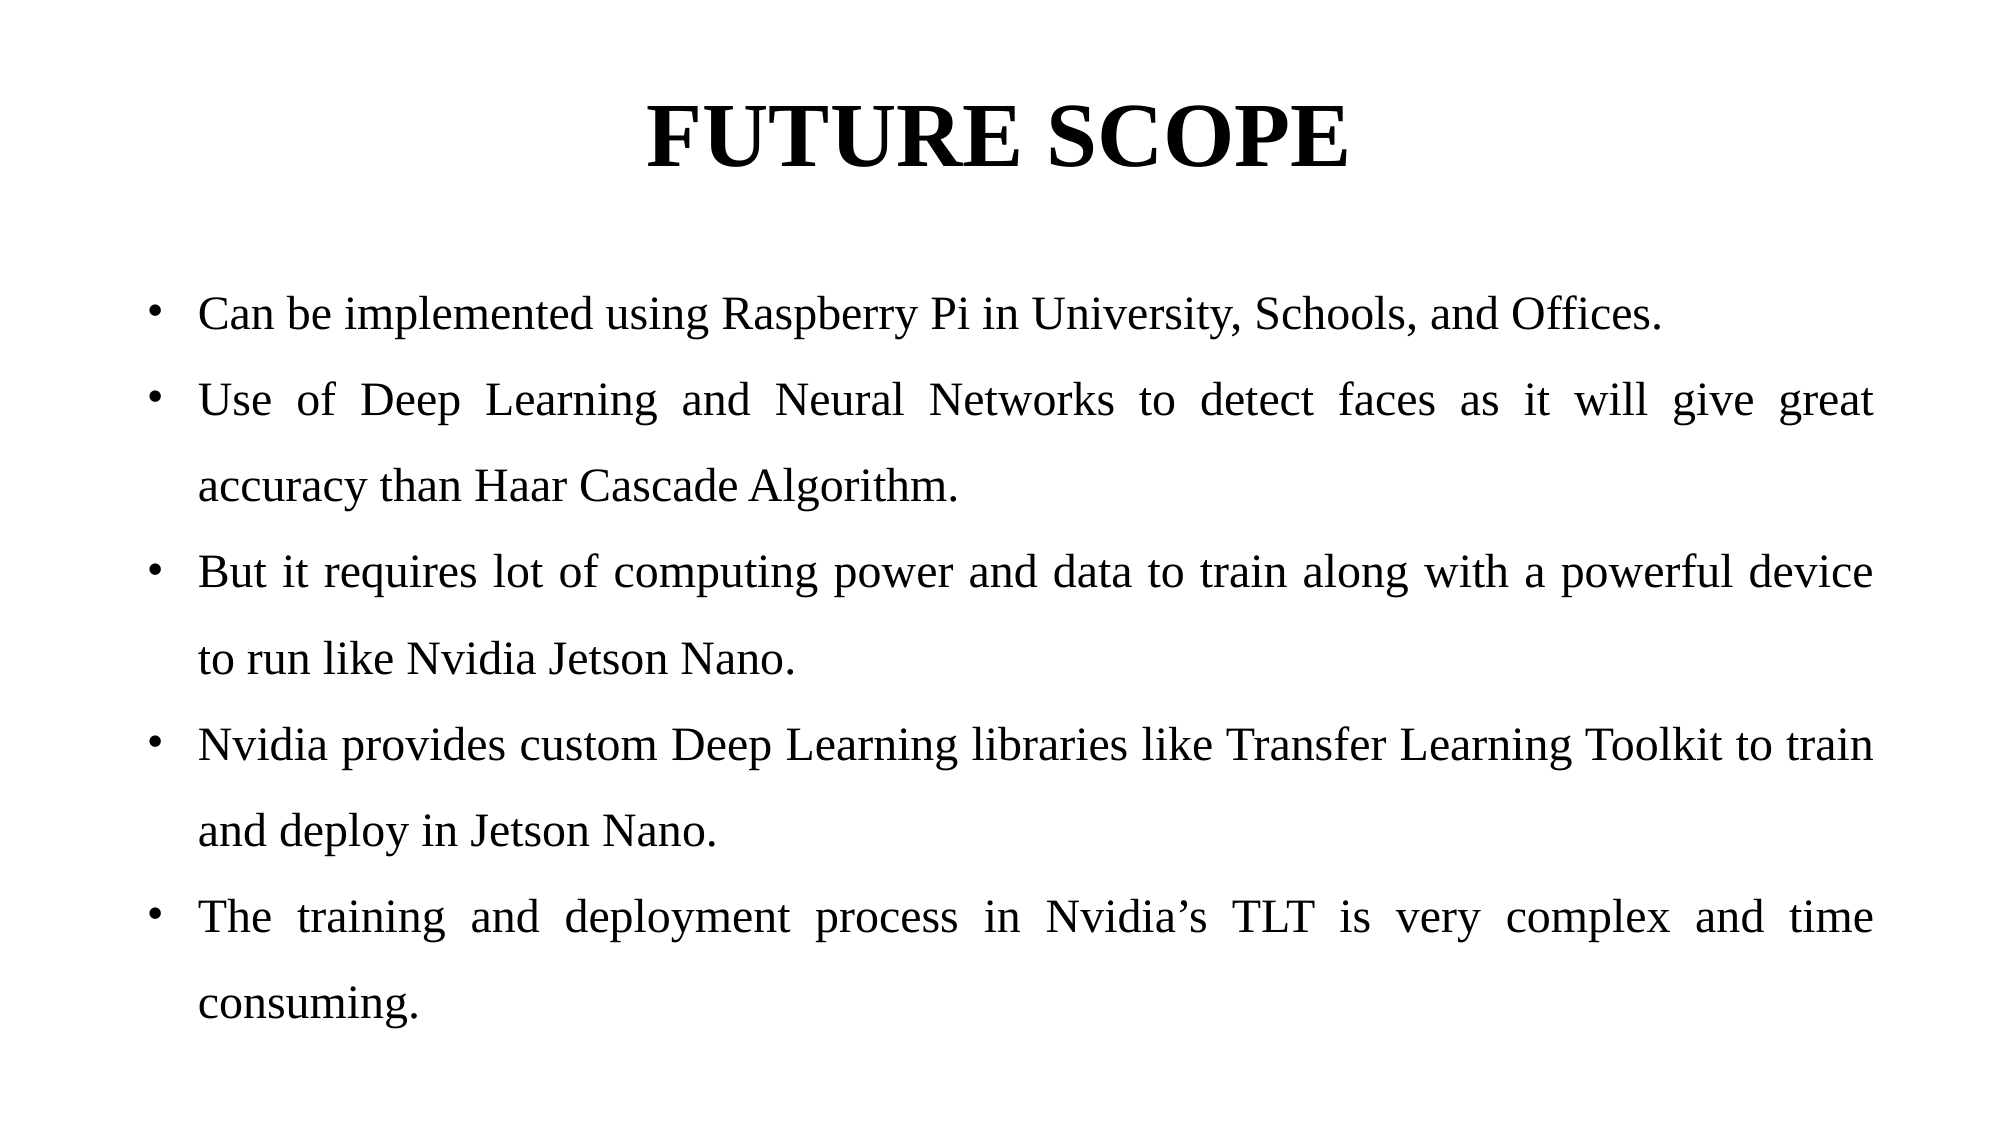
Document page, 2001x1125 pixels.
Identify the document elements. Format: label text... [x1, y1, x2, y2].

list Can be implemented using Raspberry Pi in University, Schools, and Offices. Use of Deep Learning and Neural Networks to detect faces as it will give great accuracy than Haar Cascade Algorithm. But it requires lot of computing power and data to train along with a powerful device to run like Nvidia Jetson Nano. Nvidia provides custom Deep Learning libraries like Transfer Learning Toolkit to train and deploy in Jetson Nano. The training and deployment process in Nvidia’s TLT is very complex and time consuming. [107, 245, 1893, 1026]
title FUTURE SCOPE [137, 27, 1863, 245]
